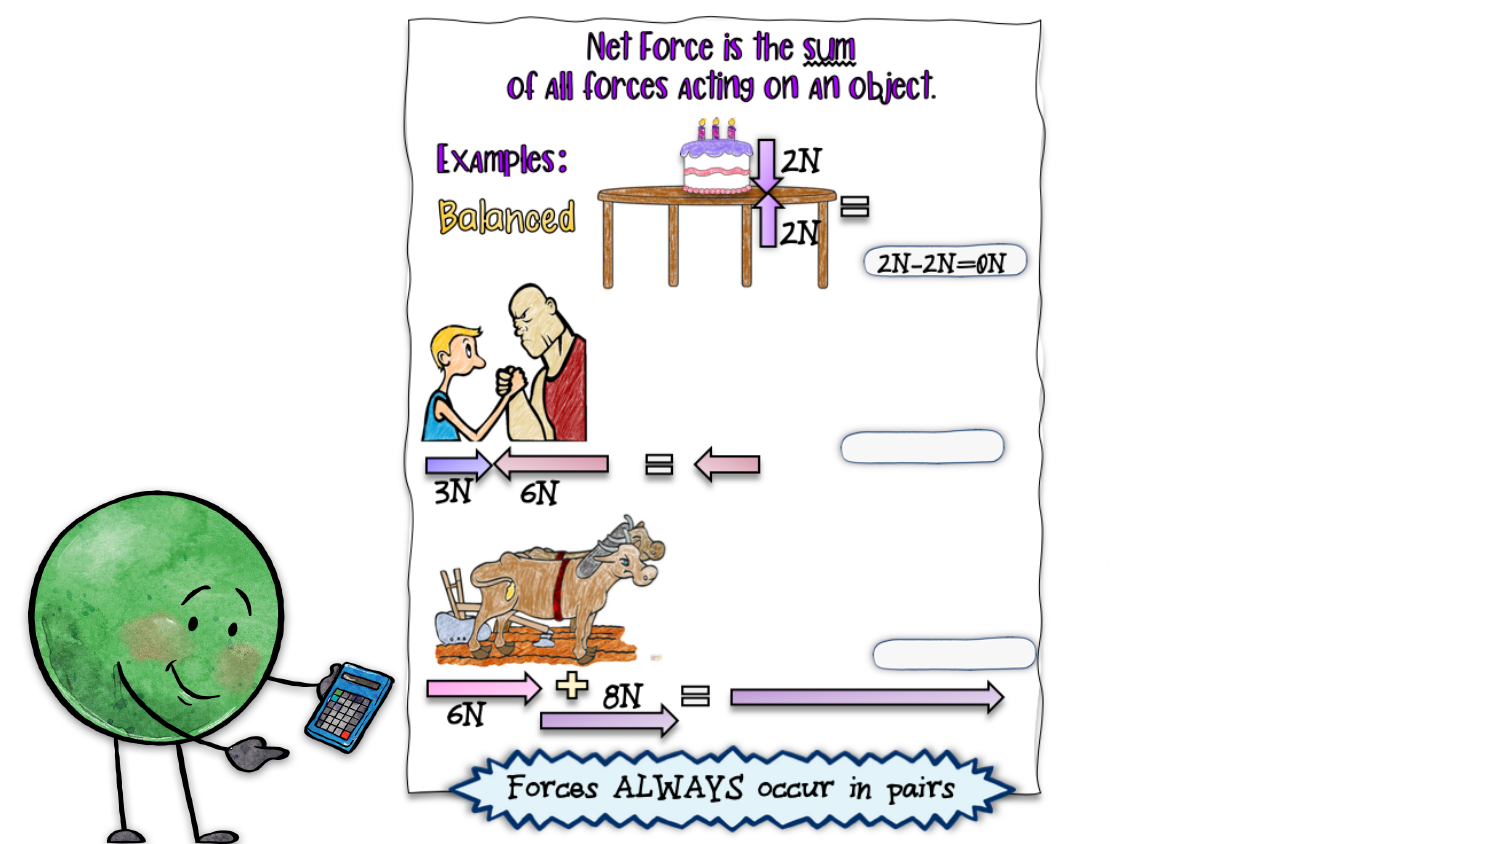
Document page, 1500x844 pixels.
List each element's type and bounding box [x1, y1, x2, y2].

picture [28, 0, 1109, 844]
